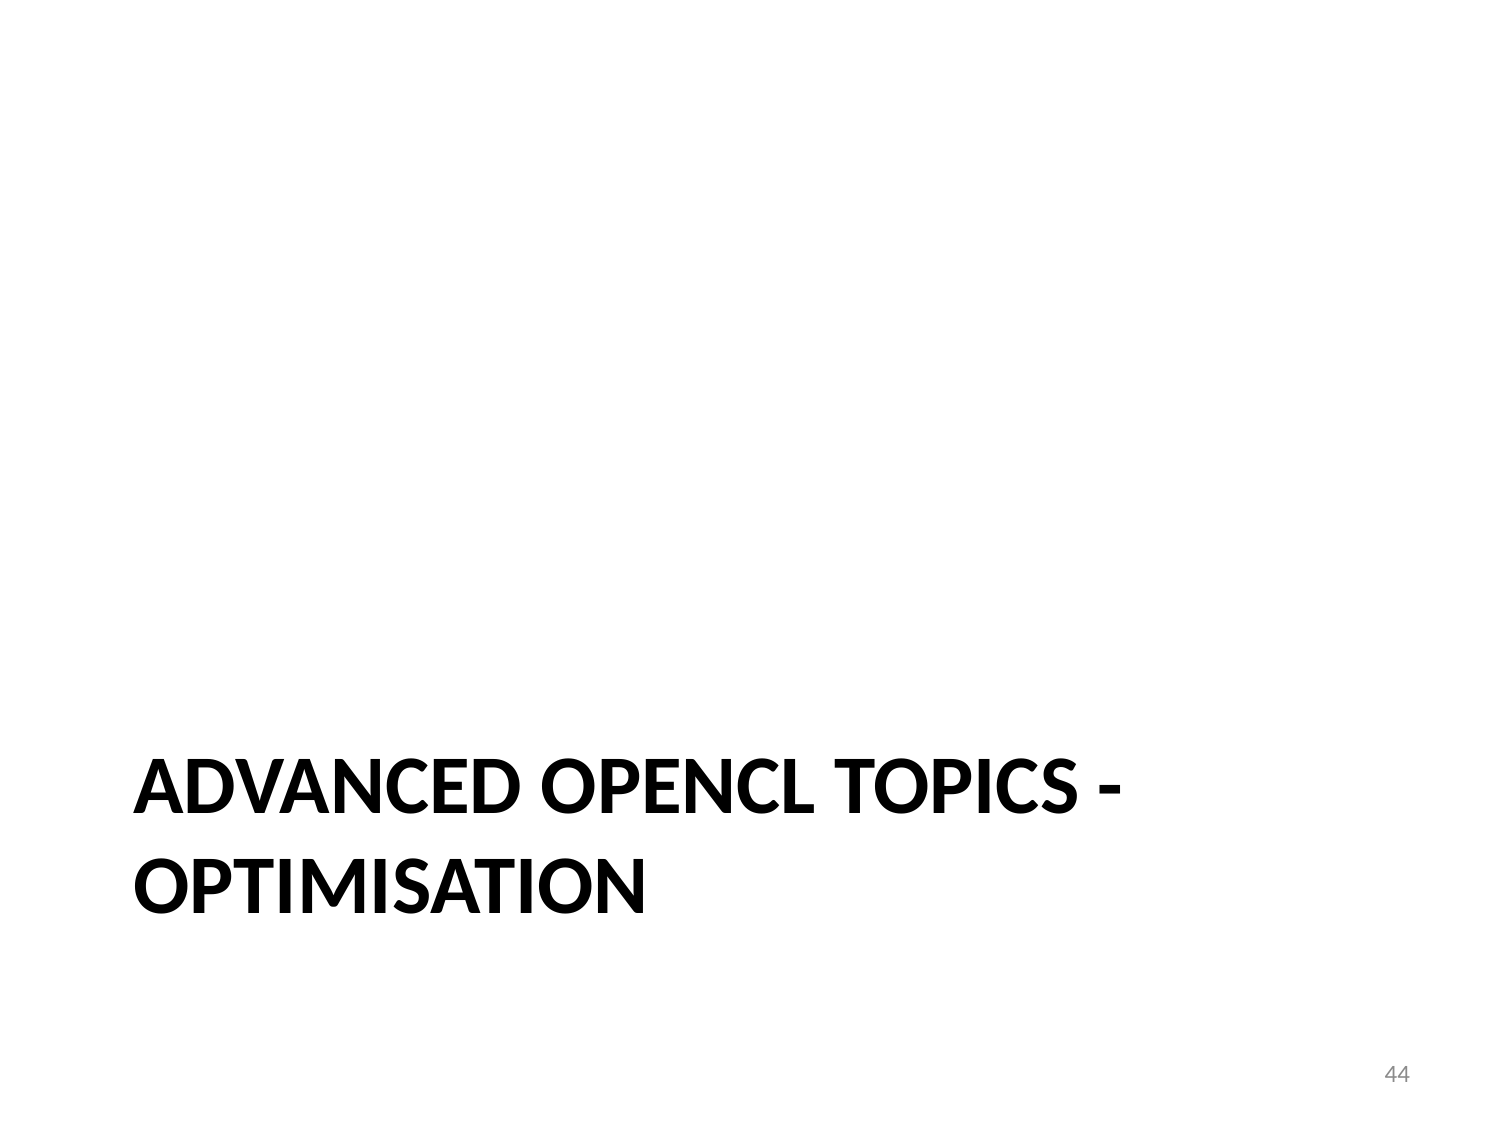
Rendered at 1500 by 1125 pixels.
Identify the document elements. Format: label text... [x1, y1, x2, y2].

slide_number 44 [1074, 1042, 1425, 1103]
title Advanced OpenCL Topics - OPTIMISATION [118, 722, 1394, 947]
